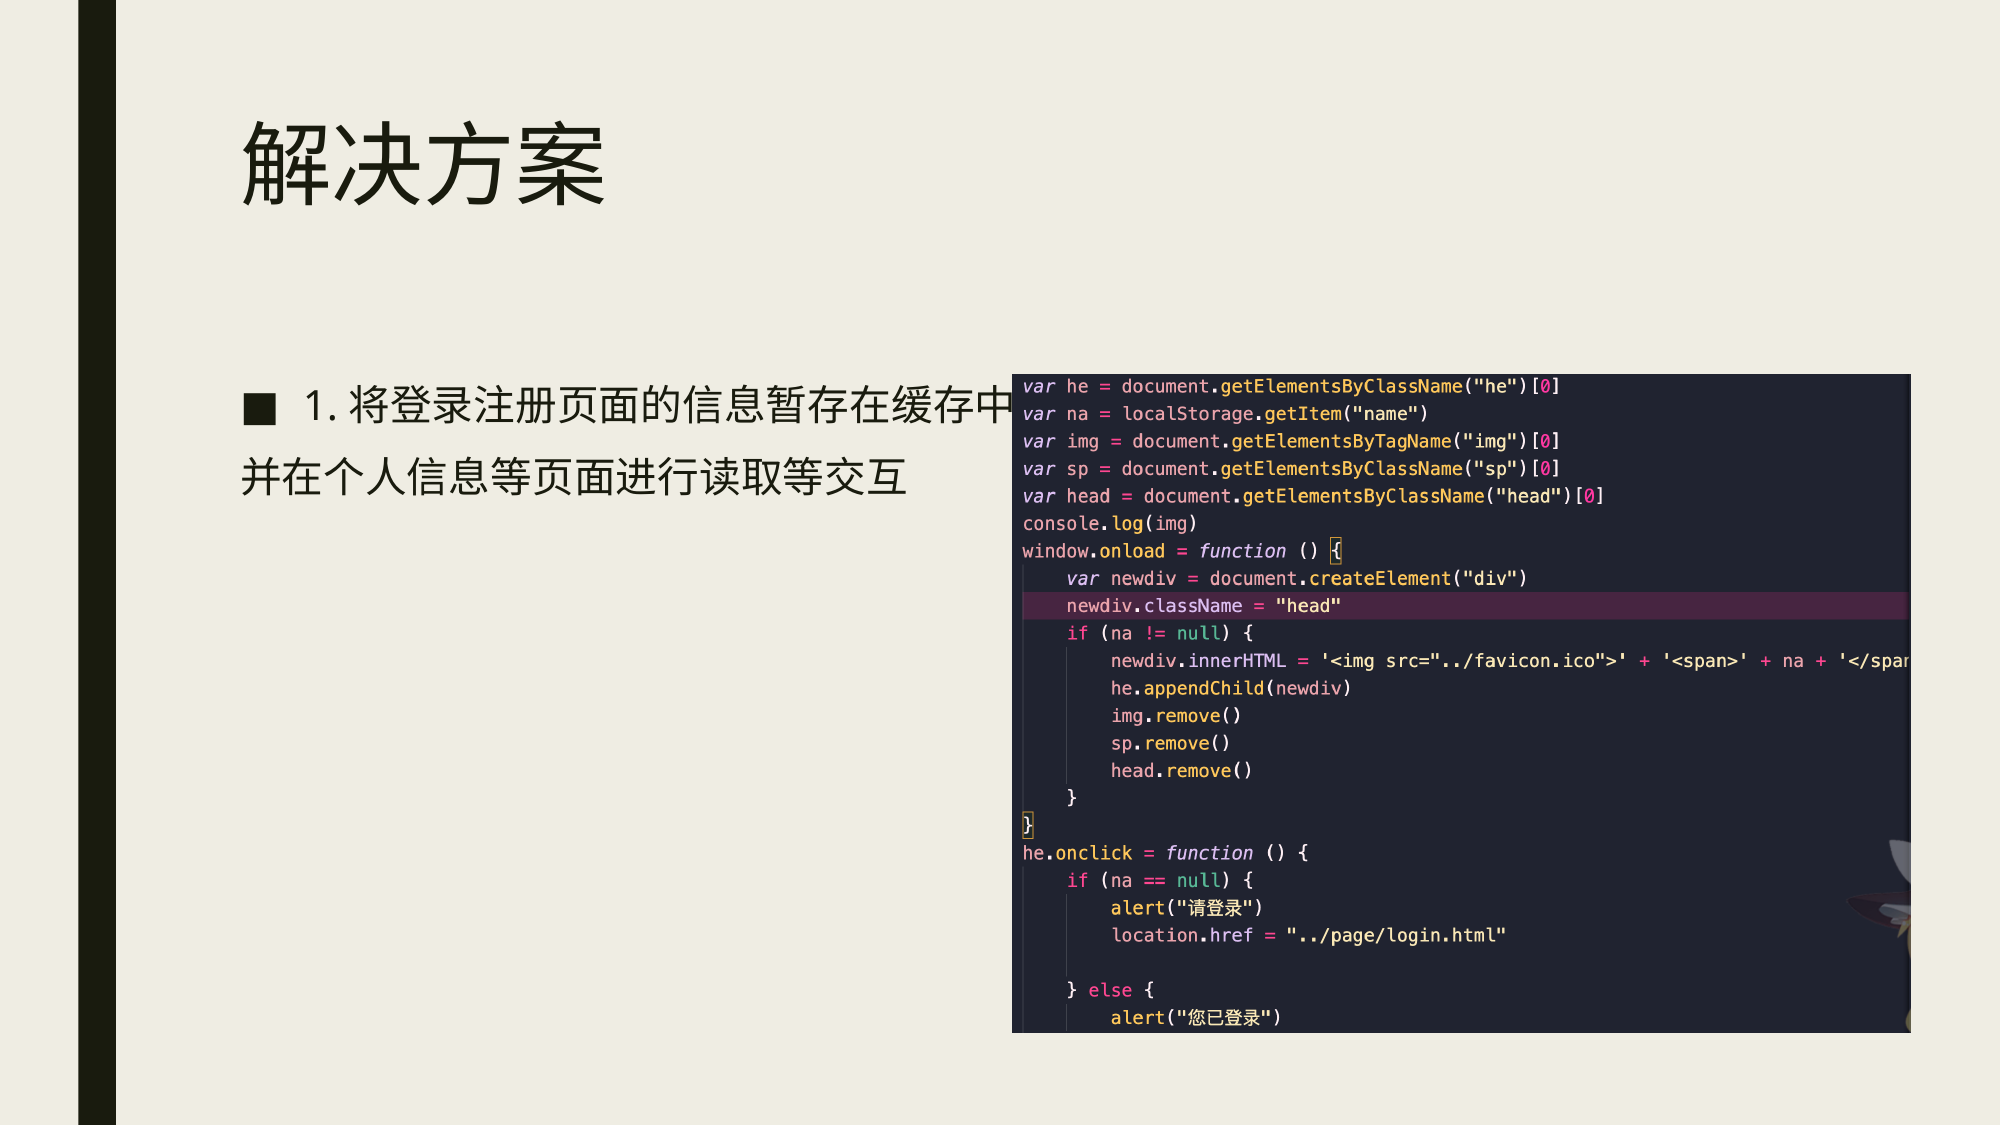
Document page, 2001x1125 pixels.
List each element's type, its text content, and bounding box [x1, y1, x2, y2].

picture [1012, 374, 1911, 1033]
list 1.将登录注册页面的信息暂存在缓存中 并在个人信息等页面进行读取等交互 [225, 375, 1012, 963]
title 解决方案 [225, 112, 1800, 357]
